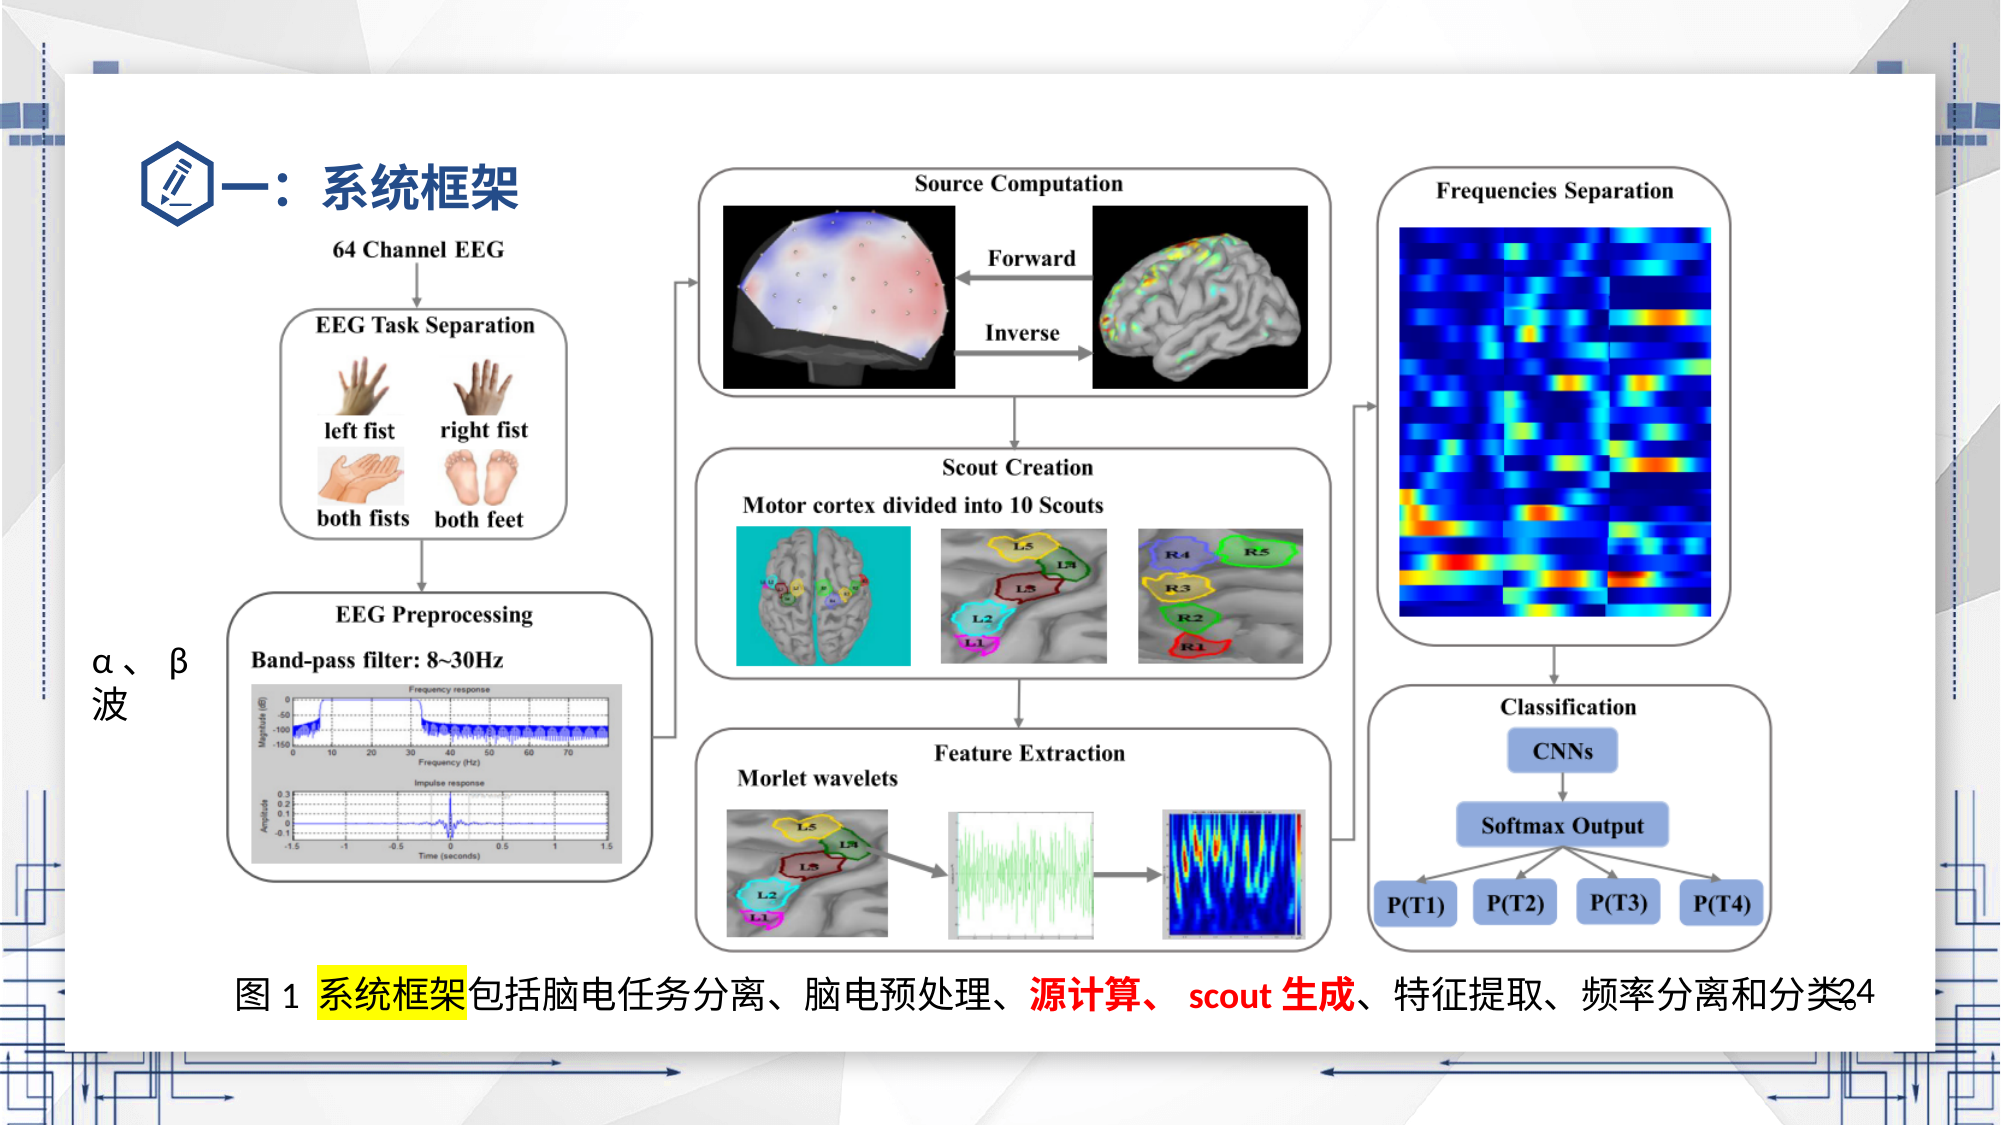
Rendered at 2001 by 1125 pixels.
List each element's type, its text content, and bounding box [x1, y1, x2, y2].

text_box 图1 系统框架包括脑电任务分离、脑电预处理、源计算、scout生成、特征提取、频率分离和分类。 [219, 964, 1961, 1024]
picture [0, 0, 2001, 1125]
title 一：系统框架 [205, 136, 654, 198]
text_box α、β波 [77, 628, 219, 734]
text_box 24 [1822, 958, 1911, 1019]
